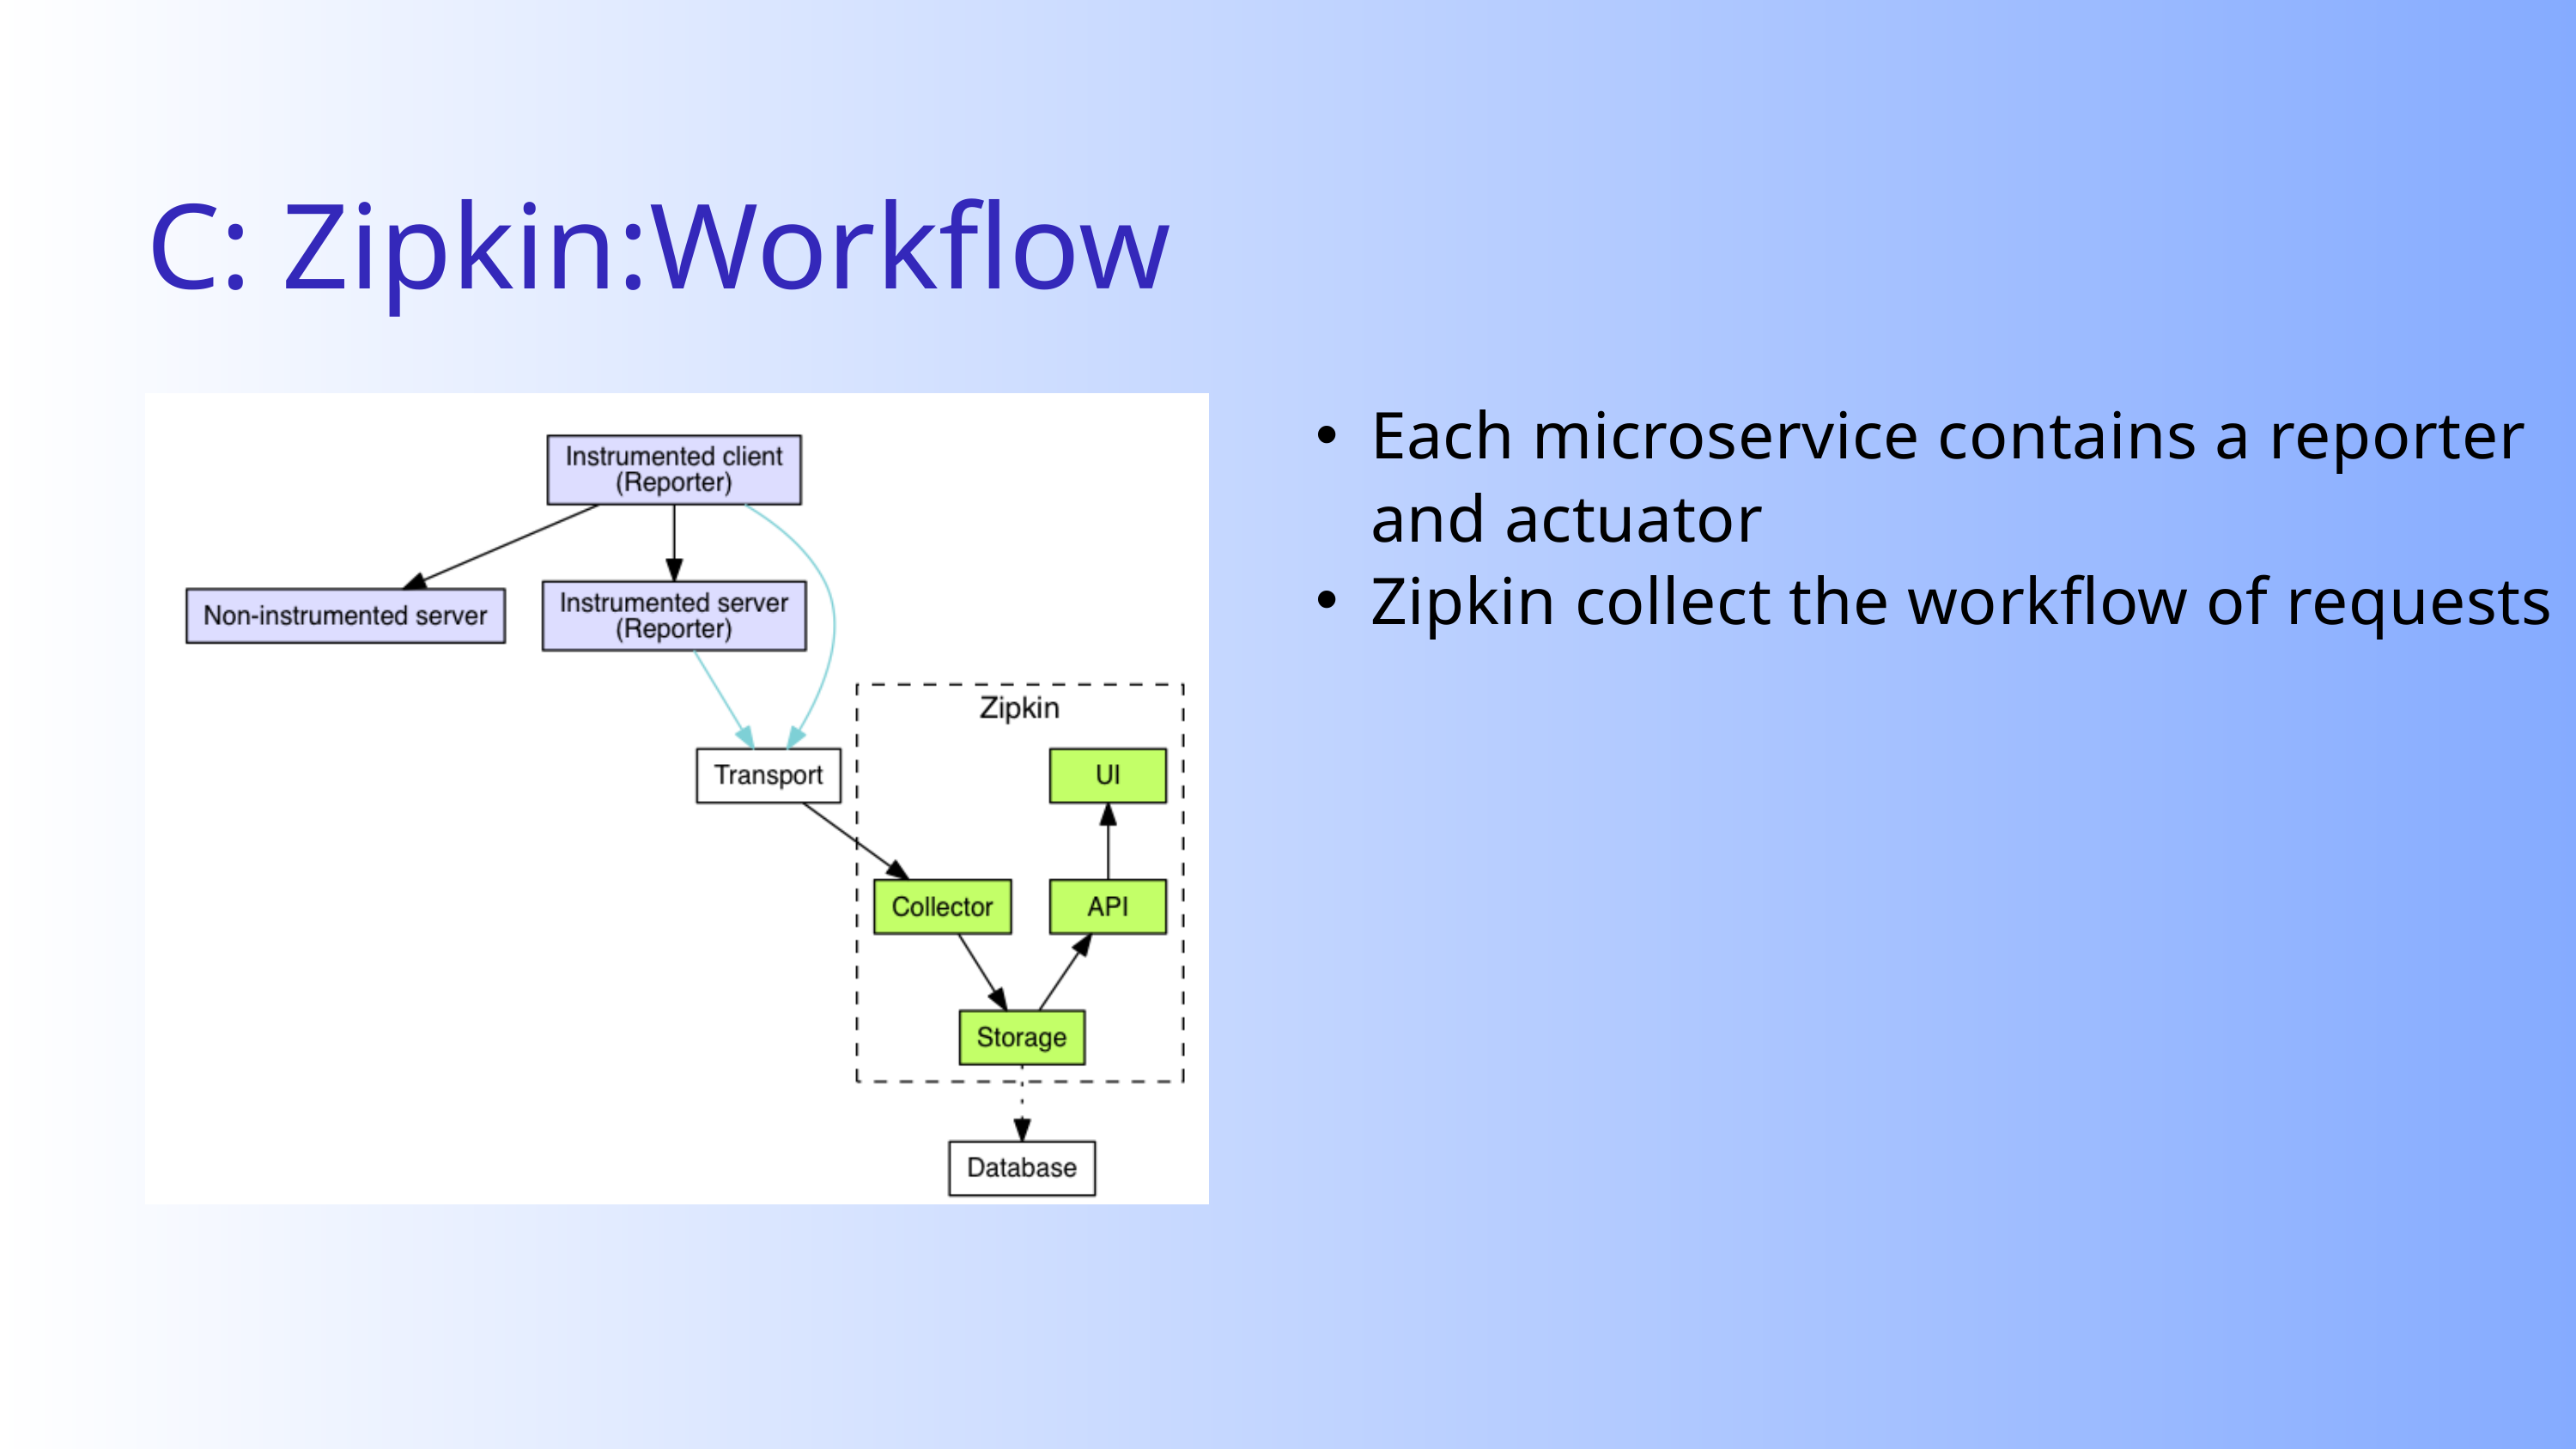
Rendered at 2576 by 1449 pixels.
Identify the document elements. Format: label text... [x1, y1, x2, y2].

text_box [144, 393, 1209, 1204]
text_box C: Zipkin:Workflow [146, 60, 1394, 312]
text_box Each microservice contains a reporter and actuator Zipkin collect the workflow of requests [1261, 389, 2576, 638]
